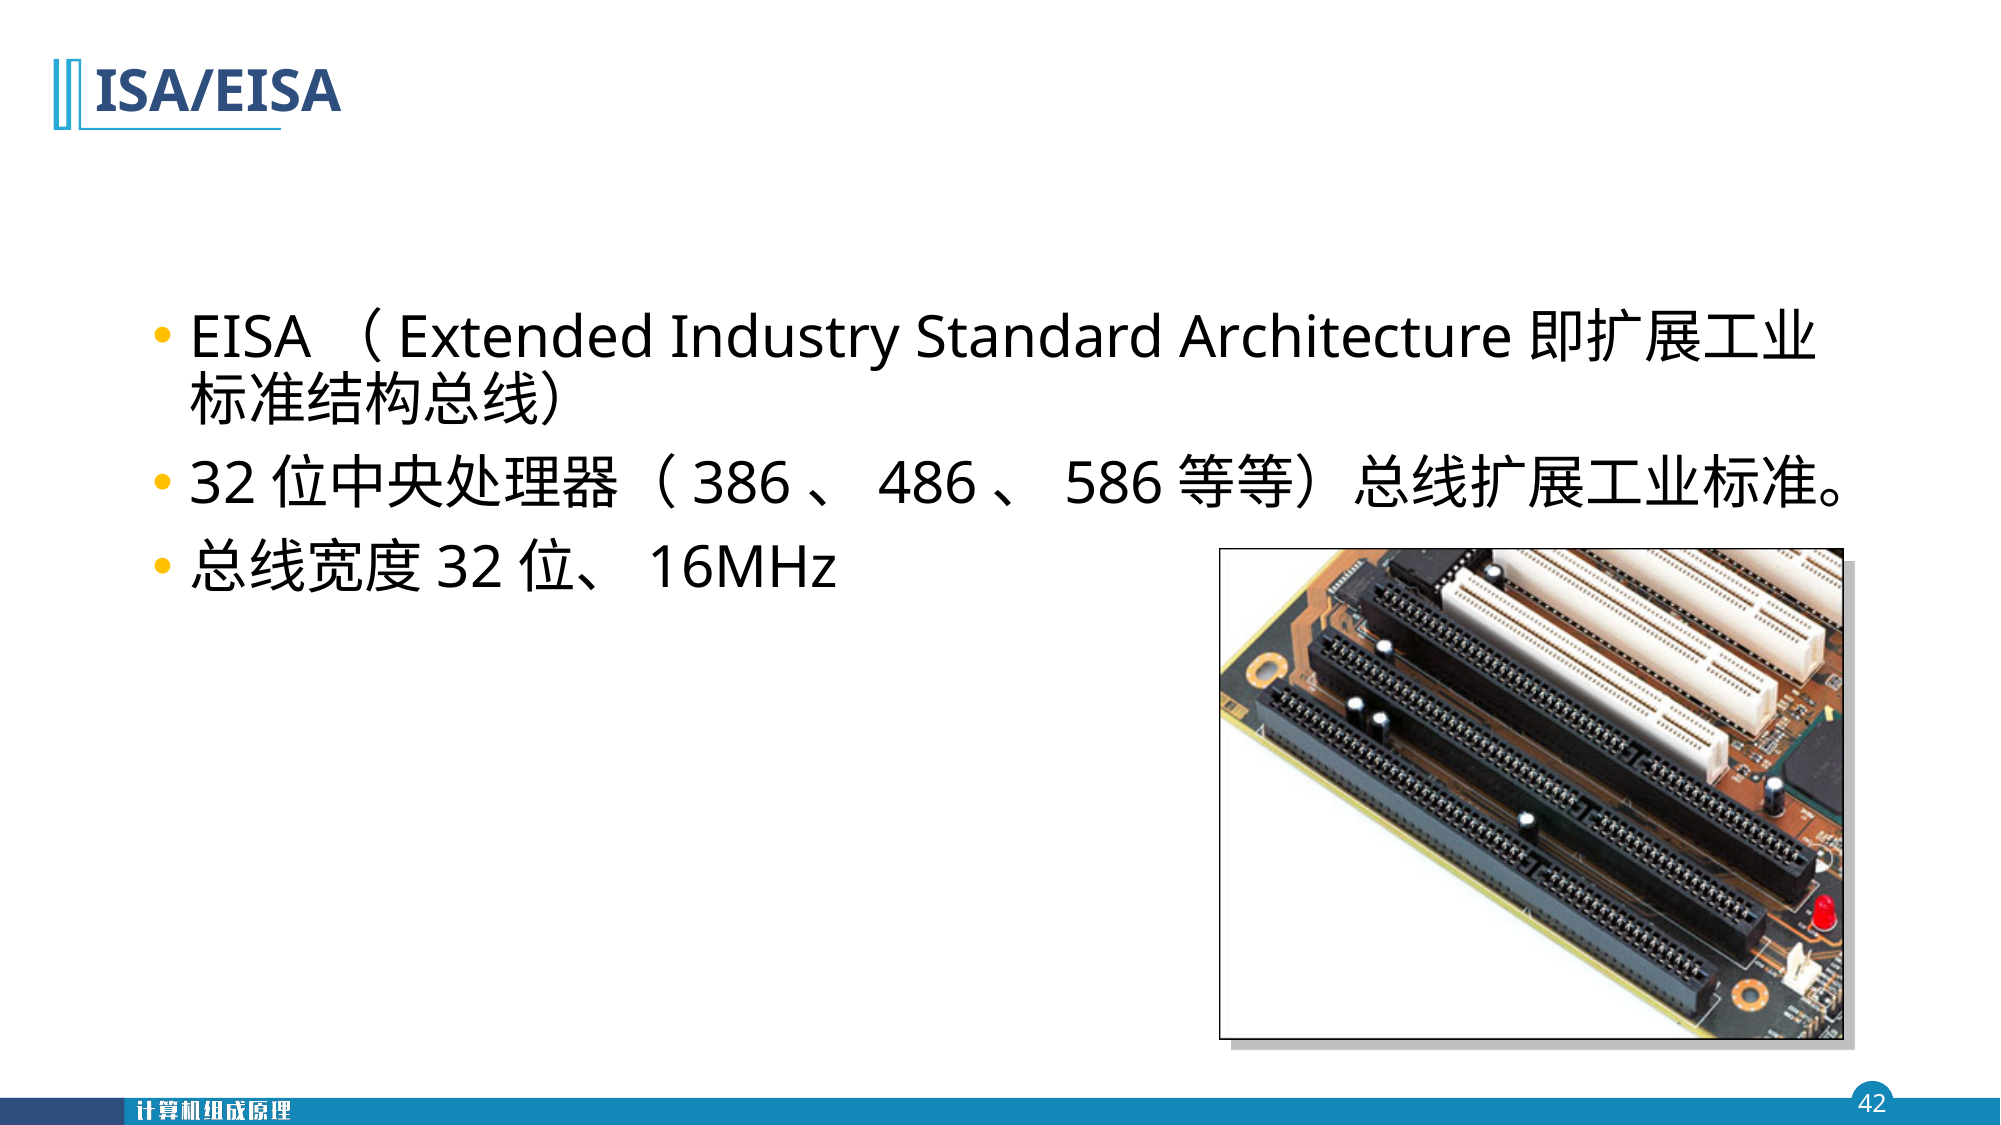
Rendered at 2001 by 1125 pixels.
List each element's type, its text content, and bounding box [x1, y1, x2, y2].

picture [1219, 548, 1845, 1040]
list EISA（Extended Industry Standard Architecture即扩展工业标准结构总线） 32位中央处理器（386、486、586等等）总线扩展工业标准。 总线宽度32位、16MHz [137, 299, 1863, 1014]
title ISA/EISA [80, 42, 1805, 144]
